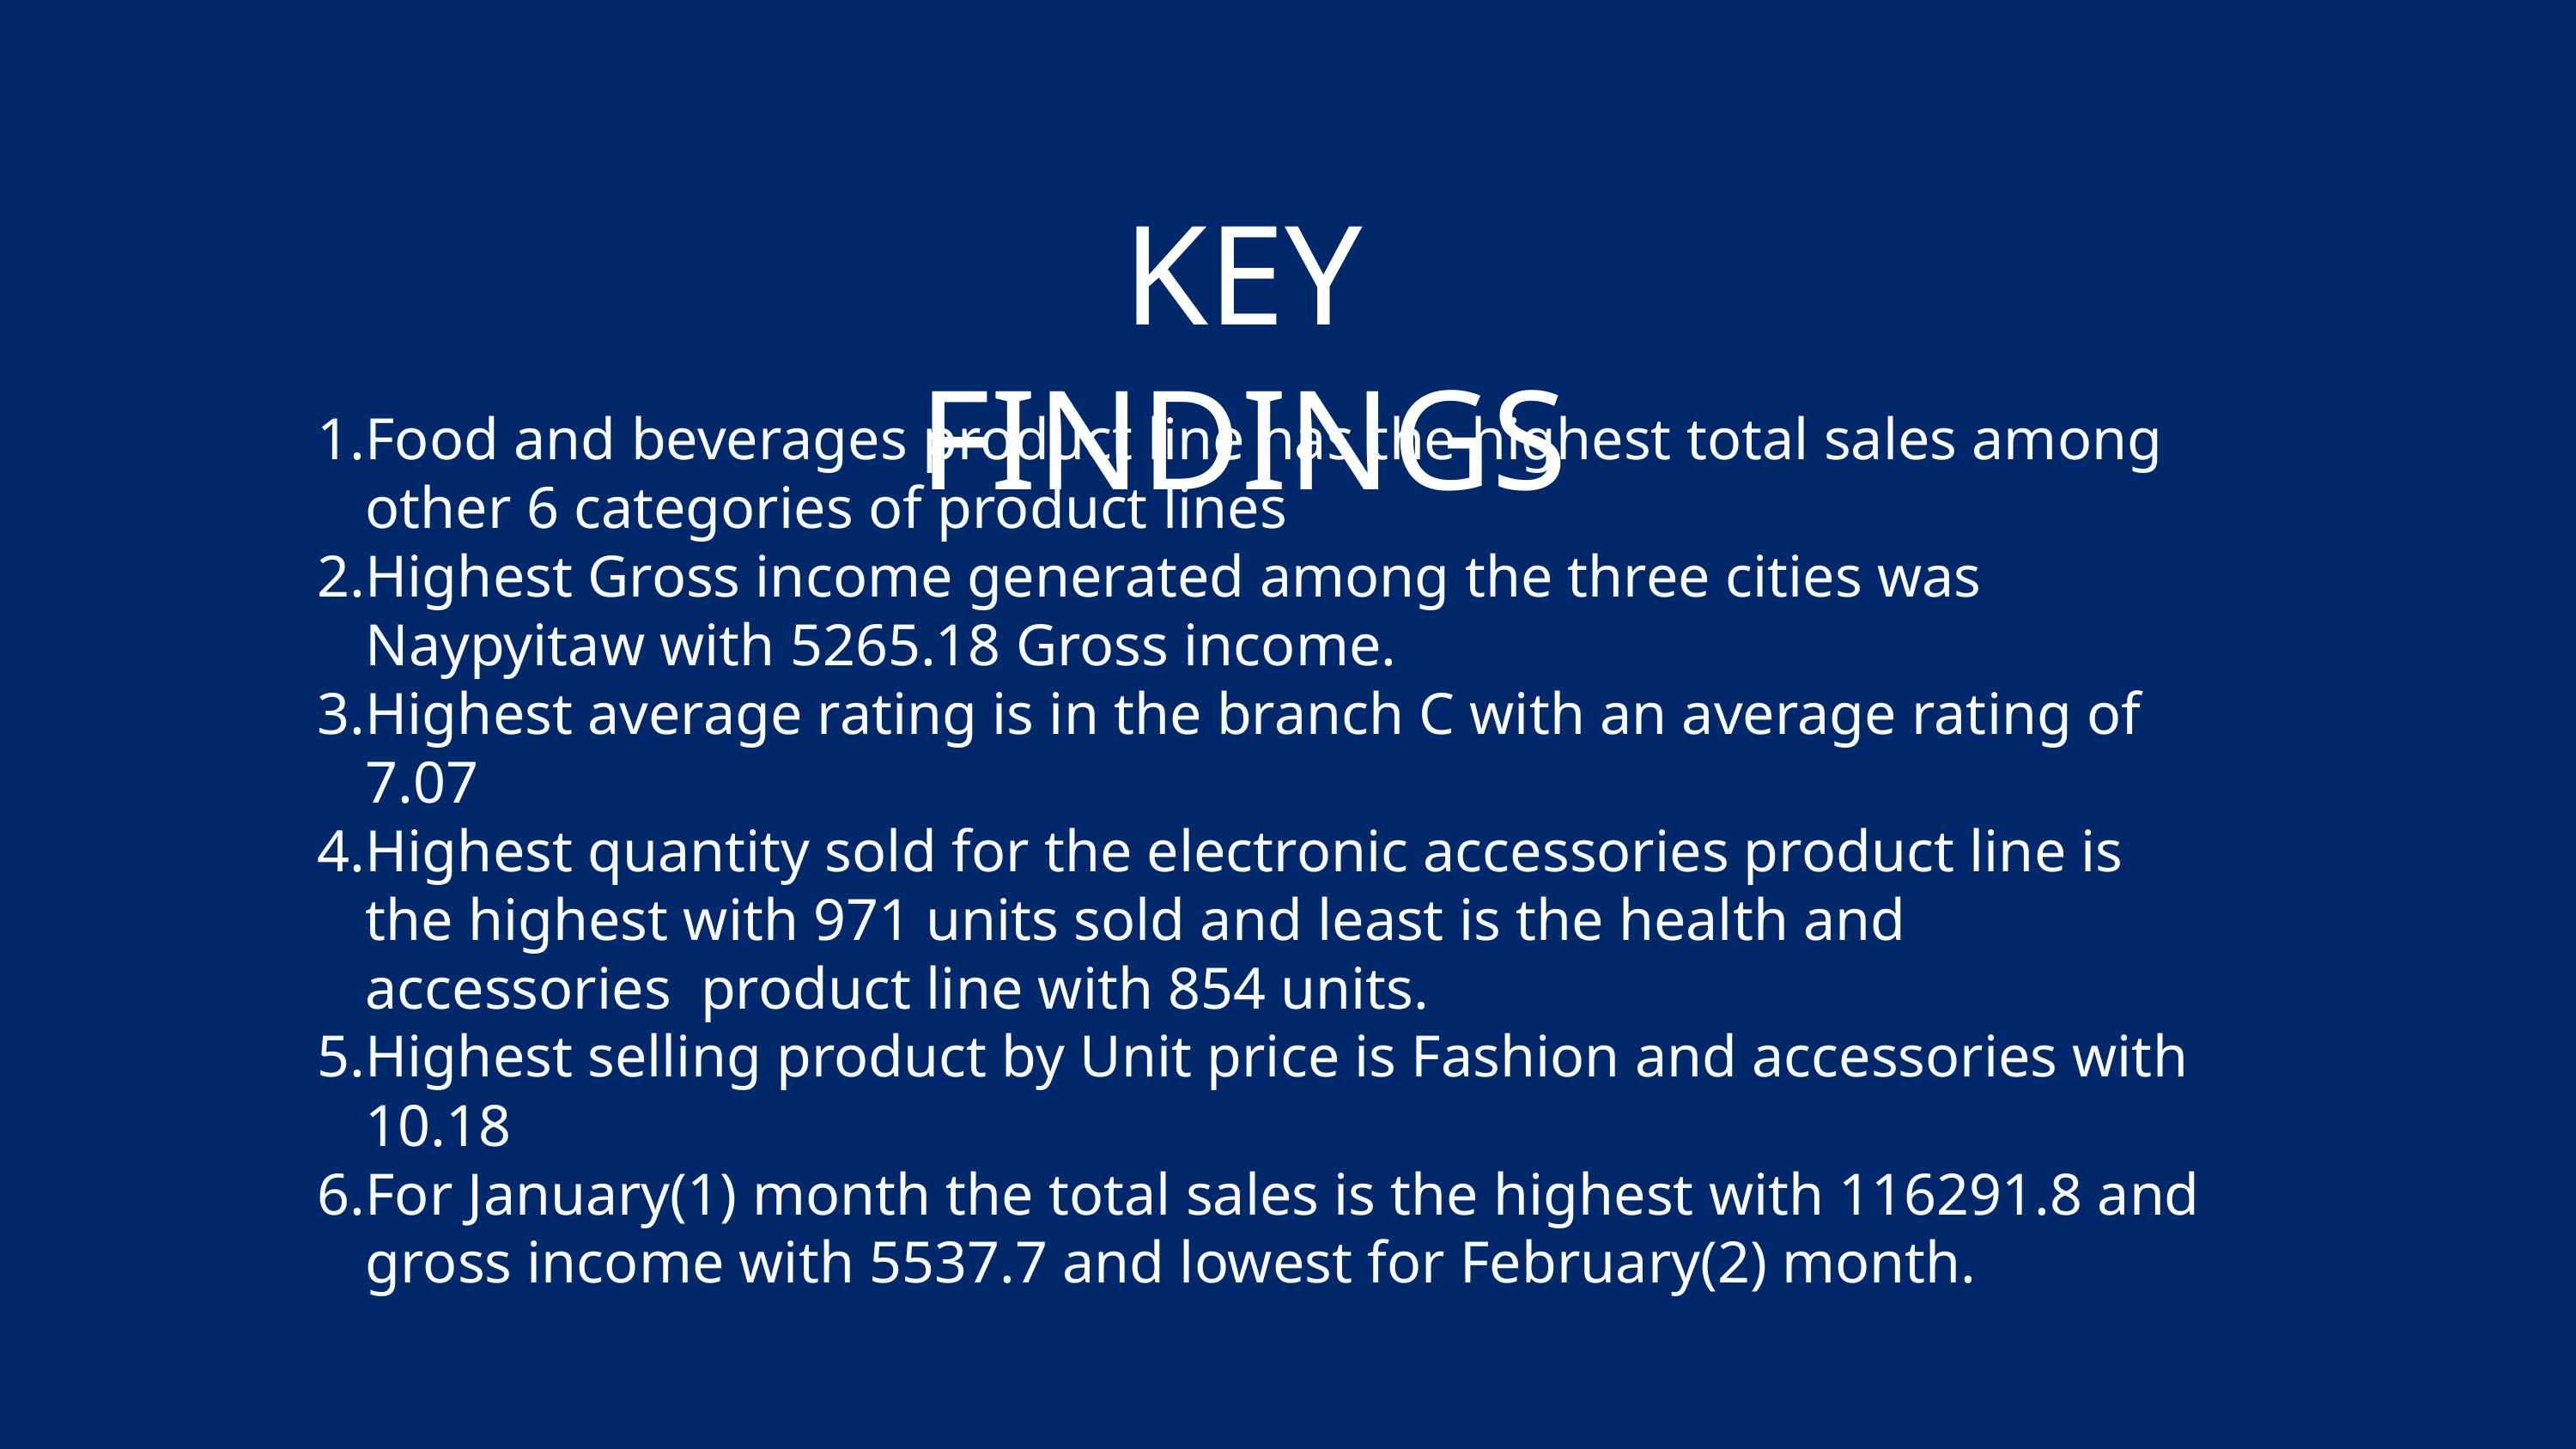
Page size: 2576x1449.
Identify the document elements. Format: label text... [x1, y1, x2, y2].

text_box KEY FINDINGS [781, 187, 1705, 402]
text_box Food and beverages product line has the highest total sales among other 6 categories of product lines Highest Gross income generated among the three cities was Naypyitaw with 5265.18 Gross income. Highest average rating is in the branch C with an average rating of 7.07 Highest quantity sold for the electronic accessories product line is the highest with 971 units sold and least is the health and accessories product line with 854 units. Highest selling product by Unit price is Fashion and accessories with 10.18 For January(1) month the total sales is the highest with 116291.8 and gross income with 5537.7 and lowest for February(2) month. [268, 402, 2219, 1295]
